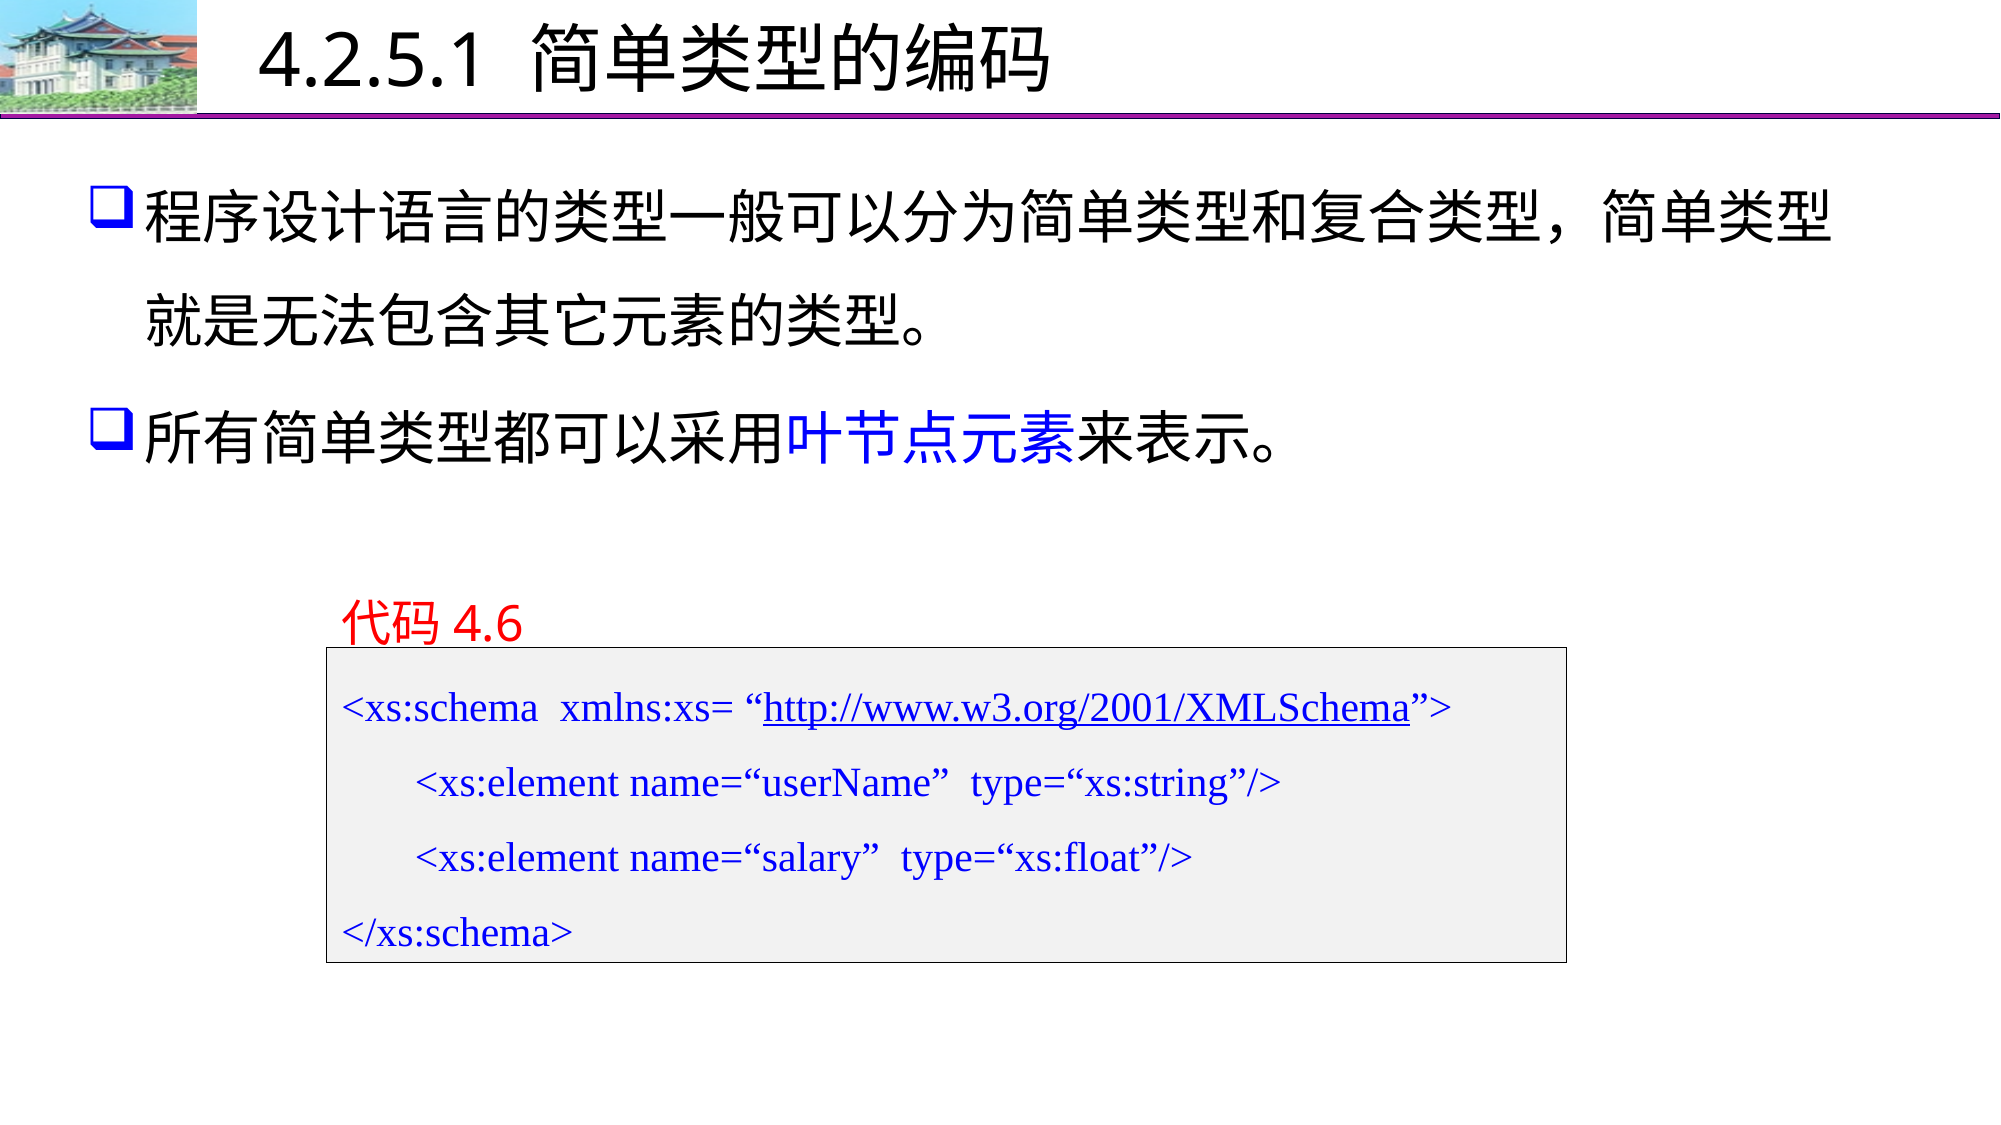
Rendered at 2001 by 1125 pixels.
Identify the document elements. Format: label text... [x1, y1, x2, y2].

text_box 代码4.6 [326, 554, 570, 659]
list 程序设计语言的类型一般可以分为简单类型和复合类型，简单类型就是无法包含其它元素的类型。 所有简单类型都可以采用叶节点元素来表示。 [70, 137, 1900, 1035]
title 4.2.5.1 简单类型的编码 [244, 0, 2000, 114]
text_box <xs:schema xmlns:xs= “http://www.w3.org/2001/XMLSchema”> <xs:element name=“userName” type=“xs:string”/> <xs:element name=“salary” type=“xs:float”/> </xs:schema> [326, 647, 1567, 963]
picture [0, 0, 197, 114]
